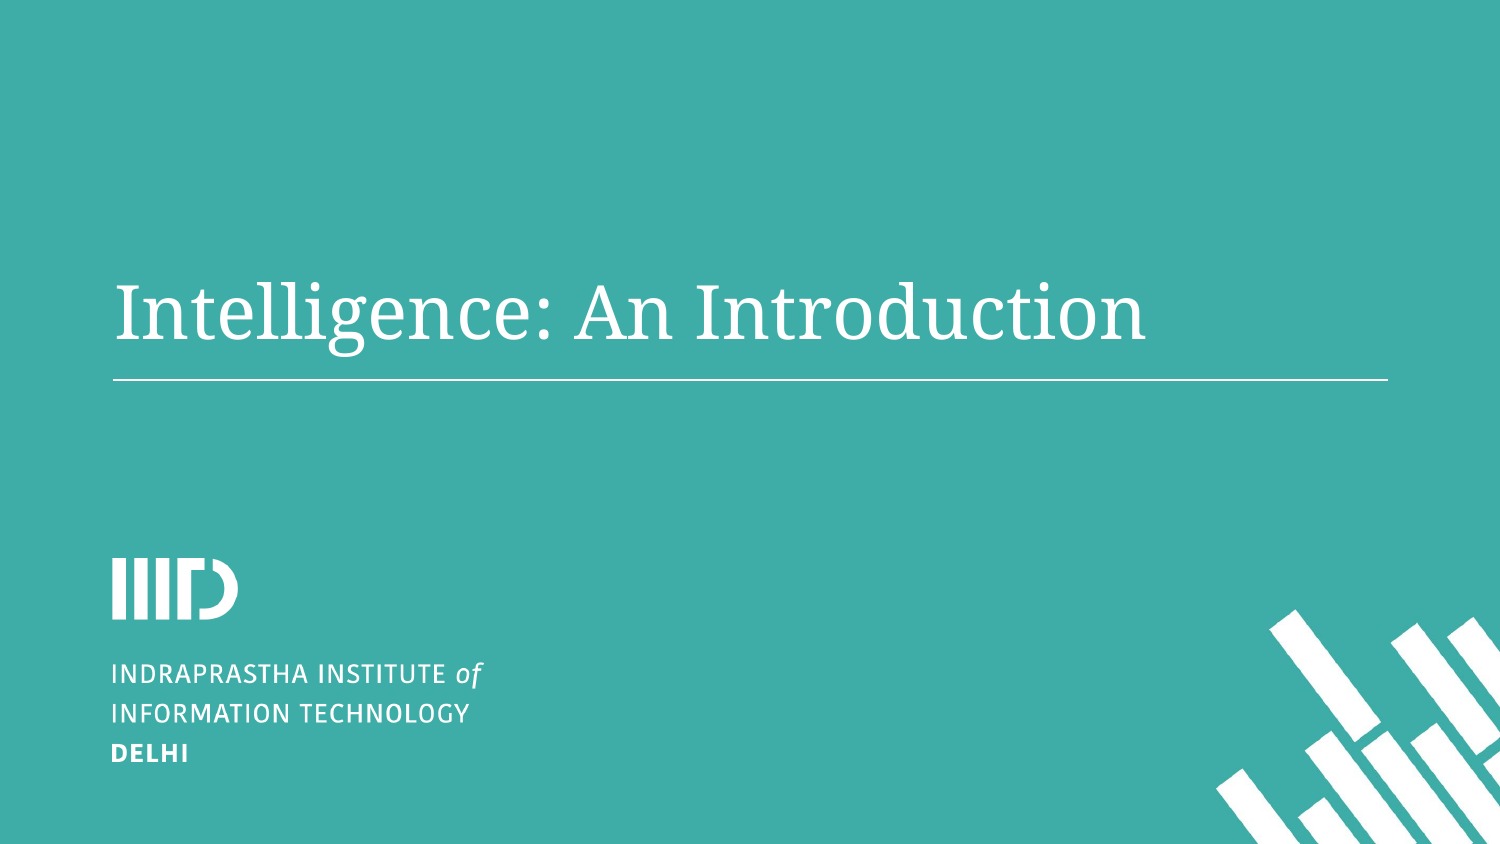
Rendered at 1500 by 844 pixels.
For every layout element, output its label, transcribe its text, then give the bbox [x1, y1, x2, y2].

picture [1195, 584, 1500, 844]
picture [112, 557, 484, 762]
title Intelligence: An Introduction [103, 130, 1491, 362]
